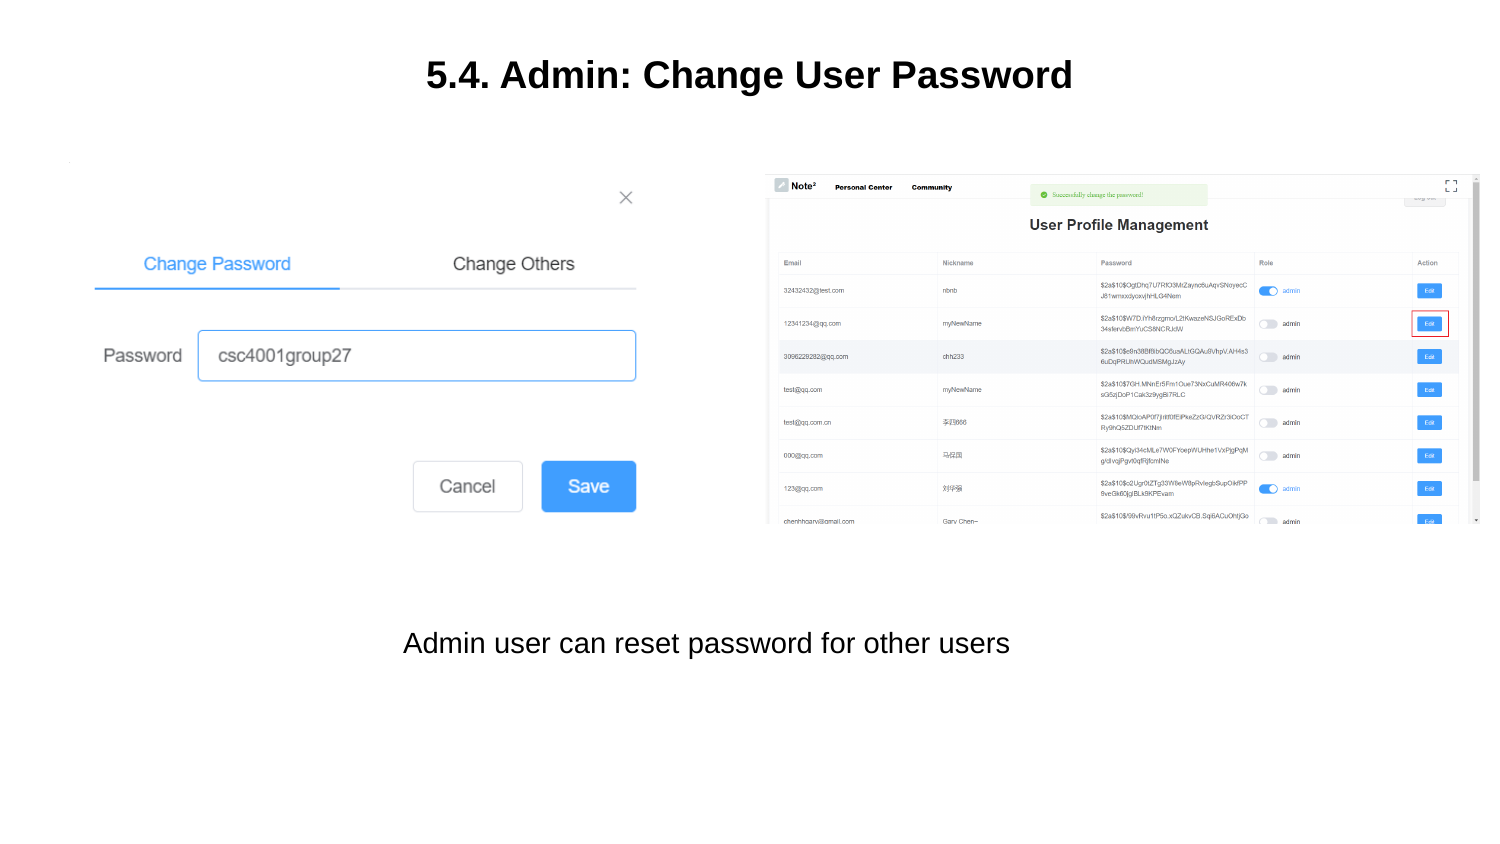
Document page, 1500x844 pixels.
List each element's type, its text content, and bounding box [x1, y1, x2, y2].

picture [69, 162, 661, 536]
picture [765, 173, 1480, 525]
title 5.4. Admin: Change User Password [233, 35, 1267, 103]
text_box Admin user can reset password for other users [388, 609, 1209, 745]
